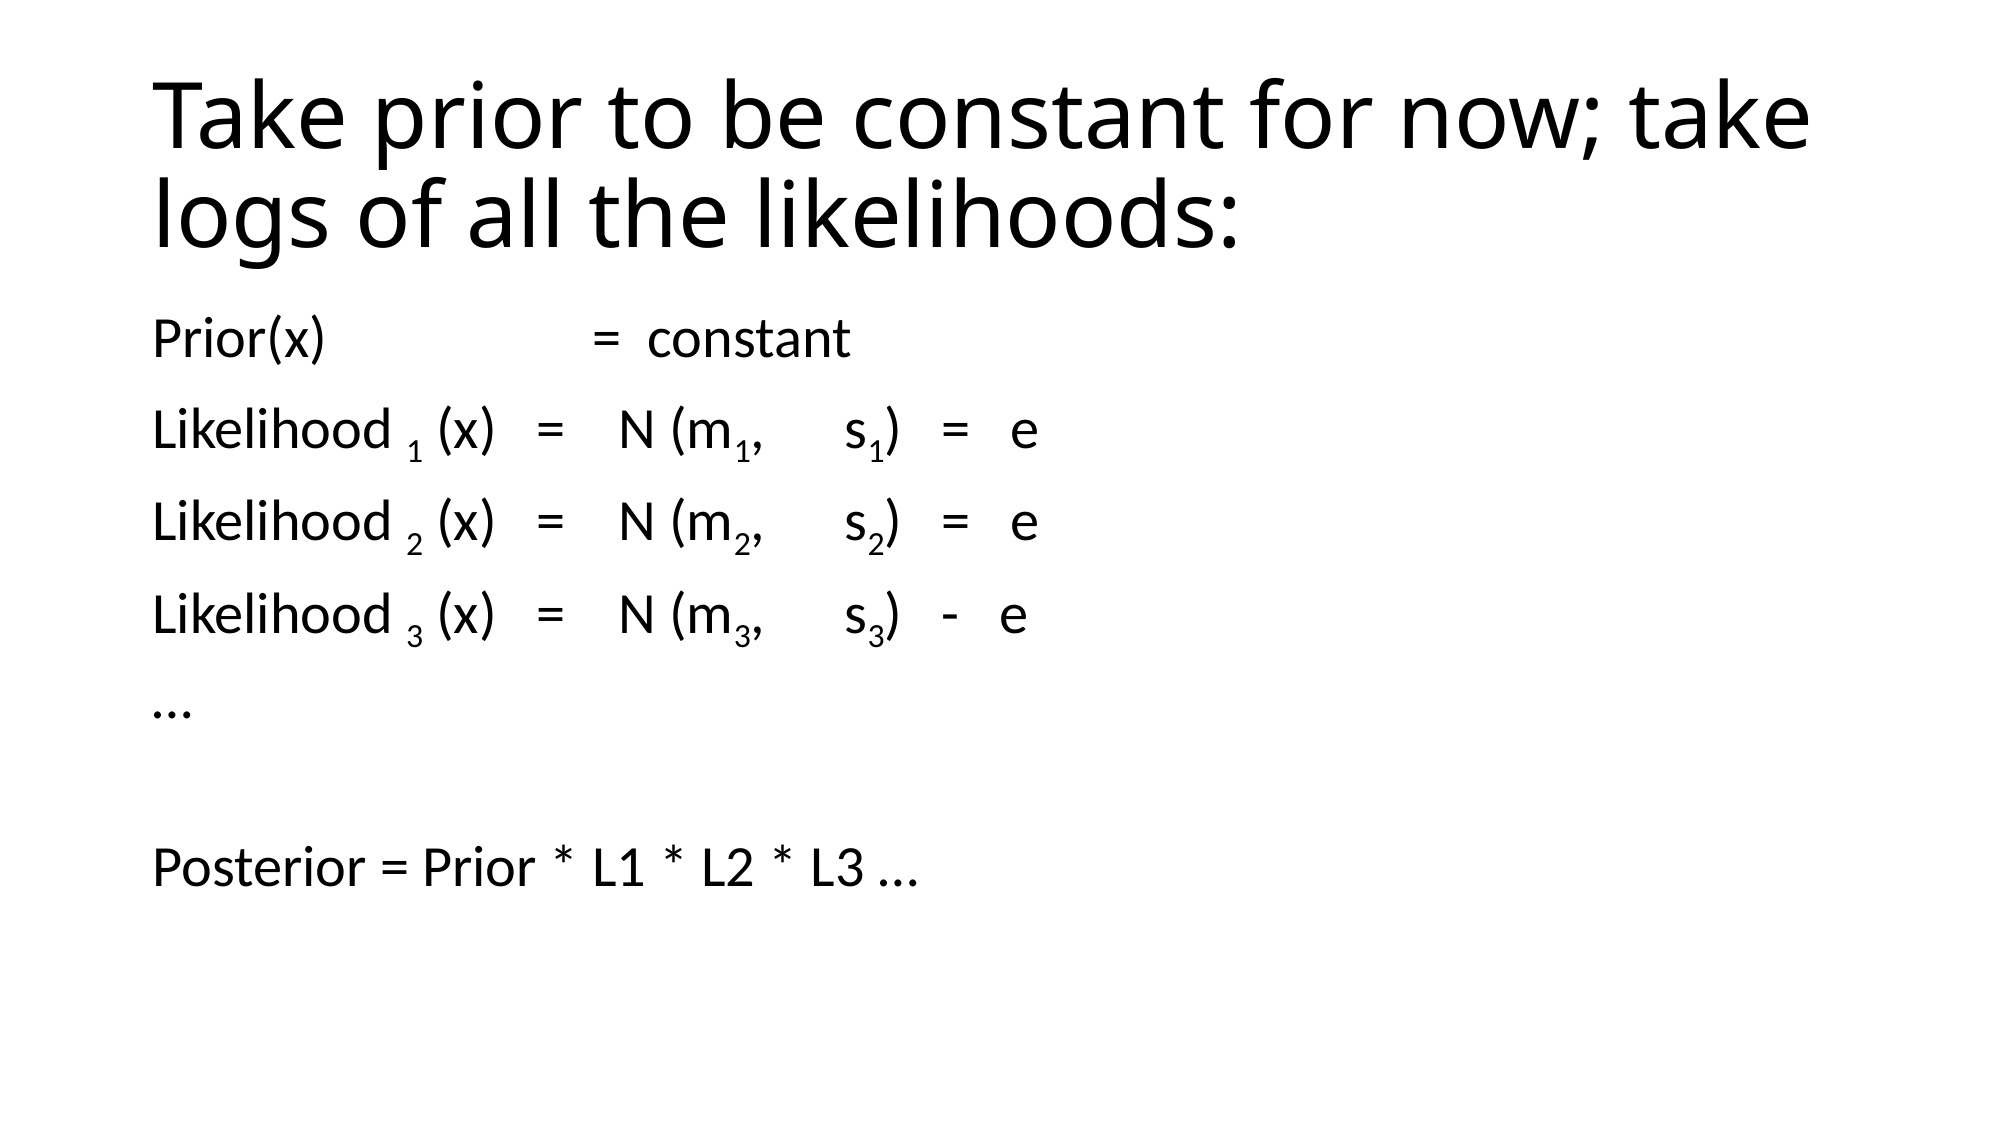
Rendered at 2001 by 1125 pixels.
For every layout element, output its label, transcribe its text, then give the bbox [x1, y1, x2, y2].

title Take prior to be constant for now; take logs of all the likelihoods: [137, 59, 1863, 278]
